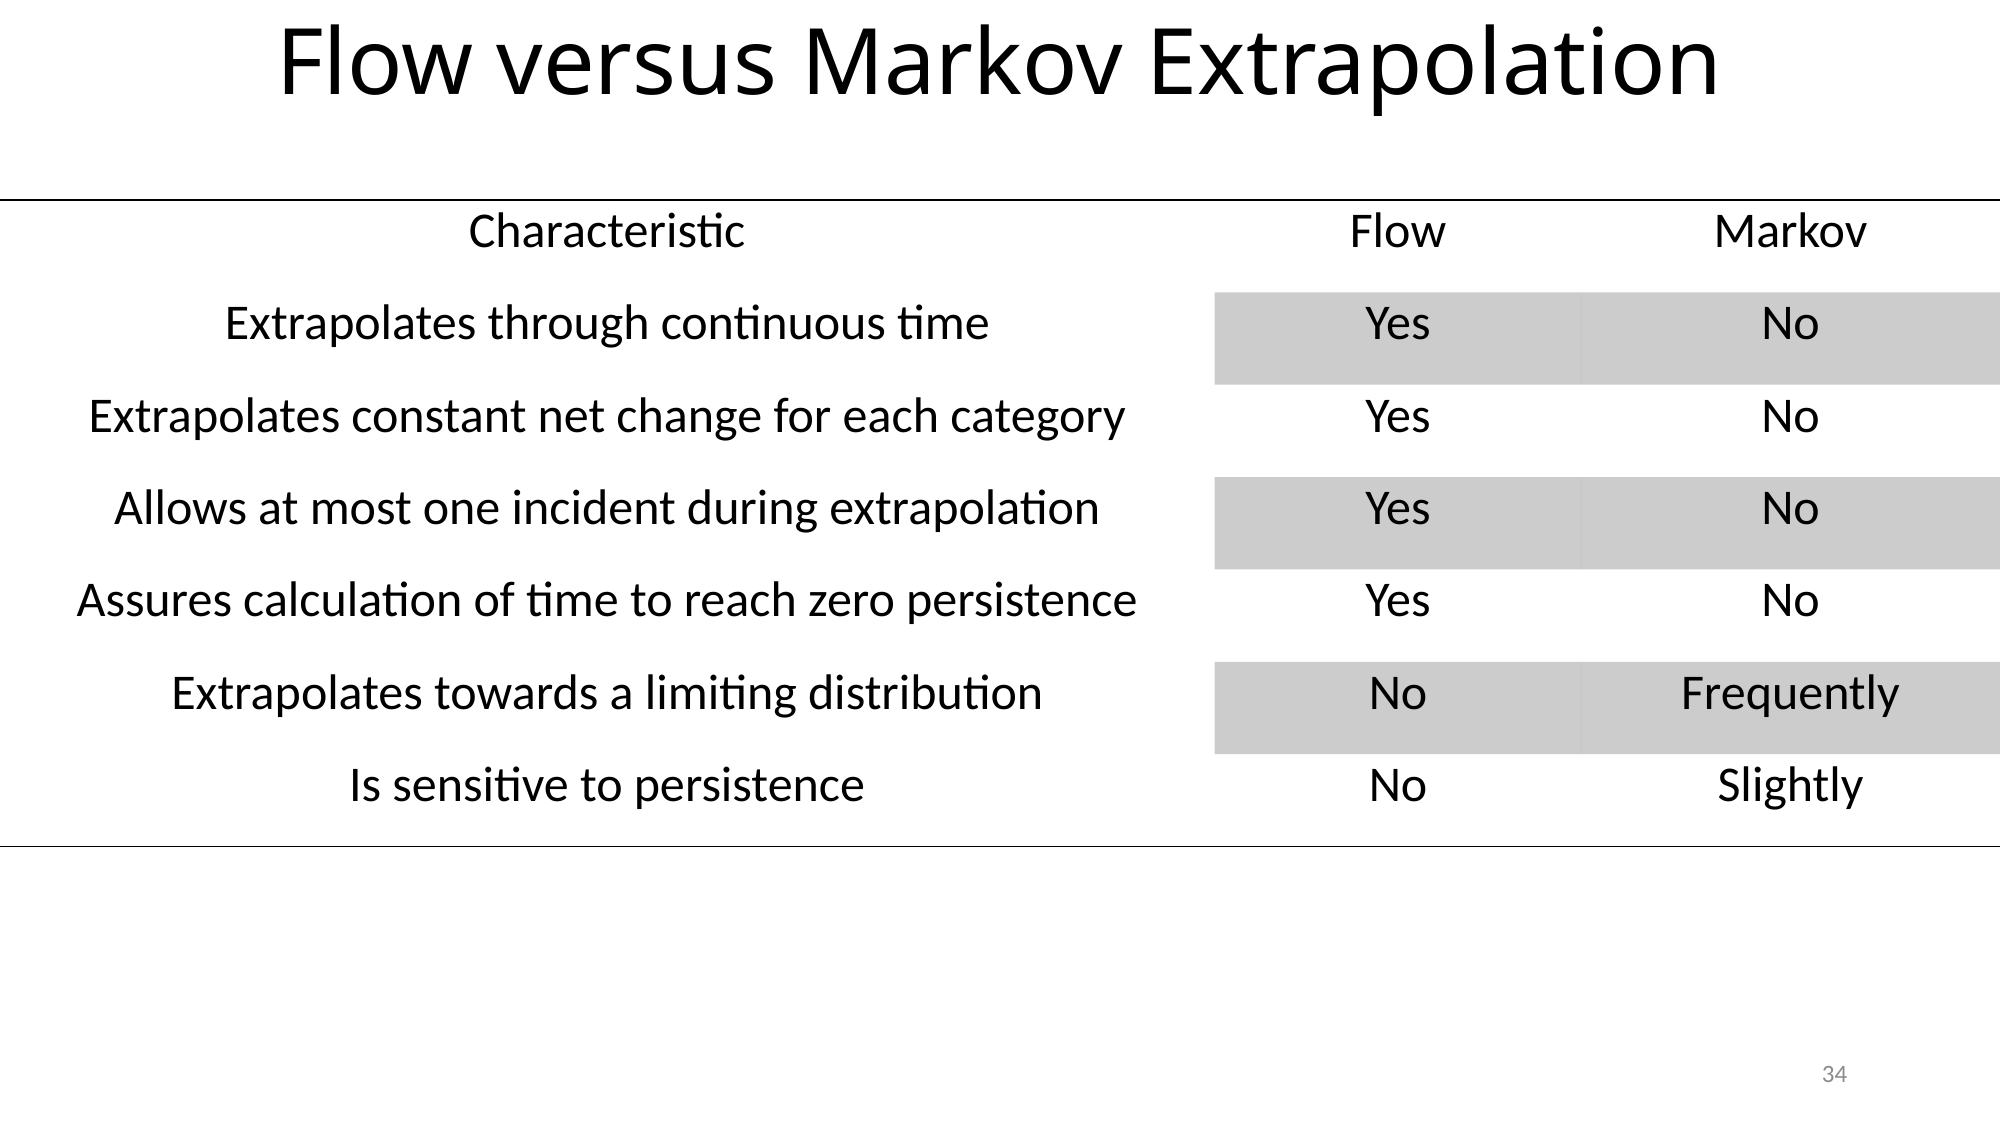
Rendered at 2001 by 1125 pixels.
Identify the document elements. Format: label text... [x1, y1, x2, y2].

table_cell Yes [1215, 385, 1581, 477]
table_cell Frequently [1581, 662, 2000, 754]
slide_number 34 [1412, 1042, 1863, 1103]
table_cell No [1215, 754, 1581, 846]
table_cell Extrapolates constant net change for each category [0, 385, 1215, 477]
table_cell Yes [1215, 569, 1581, 662]
table_cell Allows at most one incident during extrapolation [0, 477, 1215, 569]
table_cell Is sensitive to persistence [0, 754, 1215, 846]
table_cell Assures calculation of time to reach zero persistence [0, 569, 1215, 662]
table_cell No [1581, 292, 2000, 385]
table_cell Slightly [1581, 754, 2000, 846]
table_cell Extrapolates towards a limiting distribution [0, 662, 1215, 754]
table_header Flow [1215, 201, 1581, 292]
table_header Markov [1581, 201, 2000, 292]
table_cell No [1581, 385, 2000, 477]
table_cell Yes [1215, 292, 1581, 385]
table_cell No [1581, 569, 2000, 662]
title Flow versus Markov Extrapolation [0, 4, 2000, 125]
table_cell No [1581, 477, 2000, 569]
table_header Characteristic [0, 201, 1215, 292]
table_cell No [1215, 662, 1581, 754]
table_cell Yes [1215, 477, 1581, 569]
table_cell Extrapolates through continuous time [0, 292, 1215, 385]
